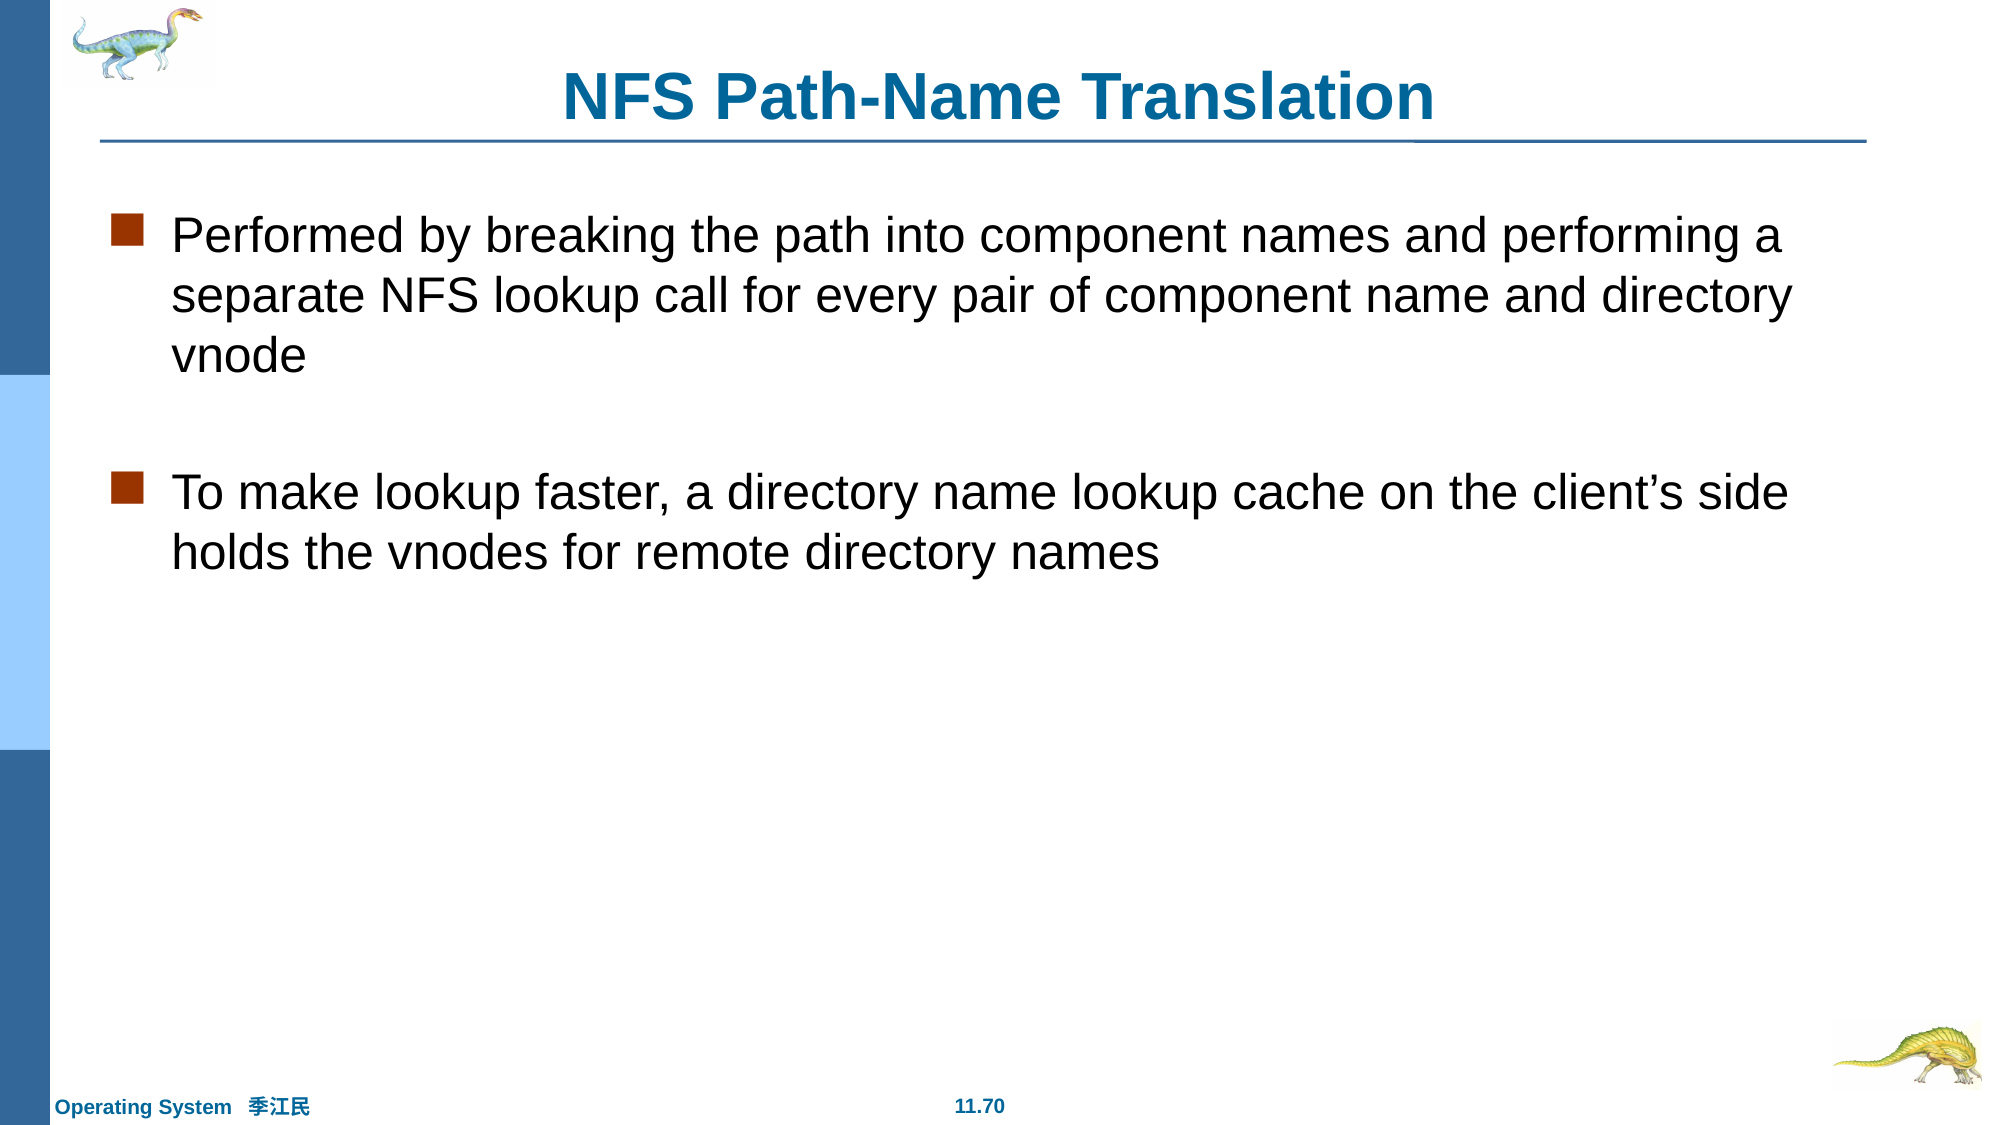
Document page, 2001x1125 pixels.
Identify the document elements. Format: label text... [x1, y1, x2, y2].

picture [62, 0, 217, 88]
picture [1831, 1020, 1982, 1090]
list Performed by breaking the path into component names and performing a separate NFS lookup call for every pair of component name and directory vnode To make lookup faster, a directory name lookup cache on the client’s side holds the vnodes for remote directory names [99, 194, 1900, 938]
title NFS Path-Name Translation [99, 45, 1900, 141]
